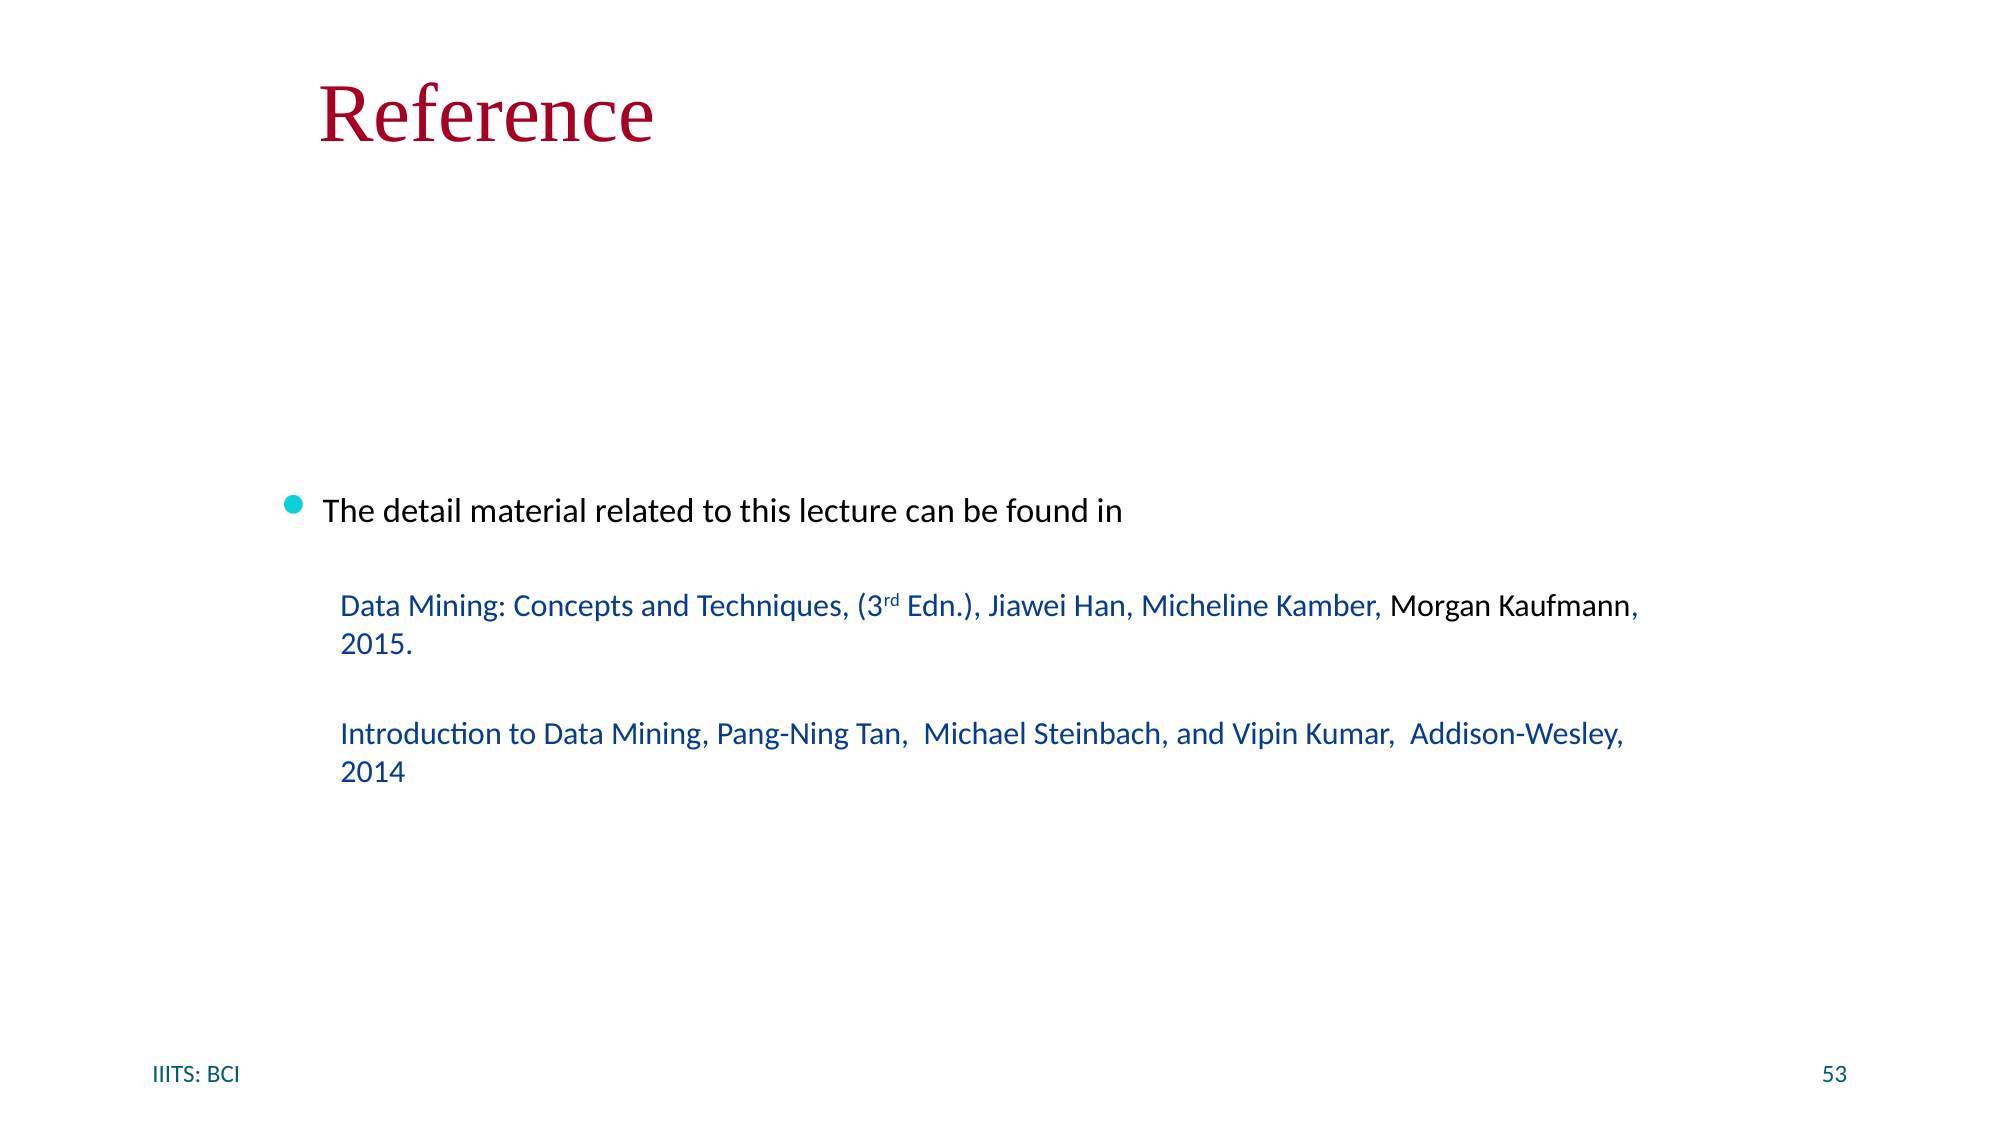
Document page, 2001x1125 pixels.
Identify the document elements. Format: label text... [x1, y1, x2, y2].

title Reference [303, 20, 1686, 208]
slide_number 53 [1412, 1042, 1863, 1103]
text_box The detail material related to this lecture can be found in Data Mining: Concepts and Techniques, (3rd Edn.), Jiawei Han, Micheline Kamber, Morgan Kaufmann, 2015. Introduction to Data Mining, Pang-Ning Tan, Michael Steinbach, and Vipin Kumar, Addison-Wesley, 2014 [266, 480, 1663, 846]
slide_number IIITS: BCI [137, 1042, 588, 1103]
